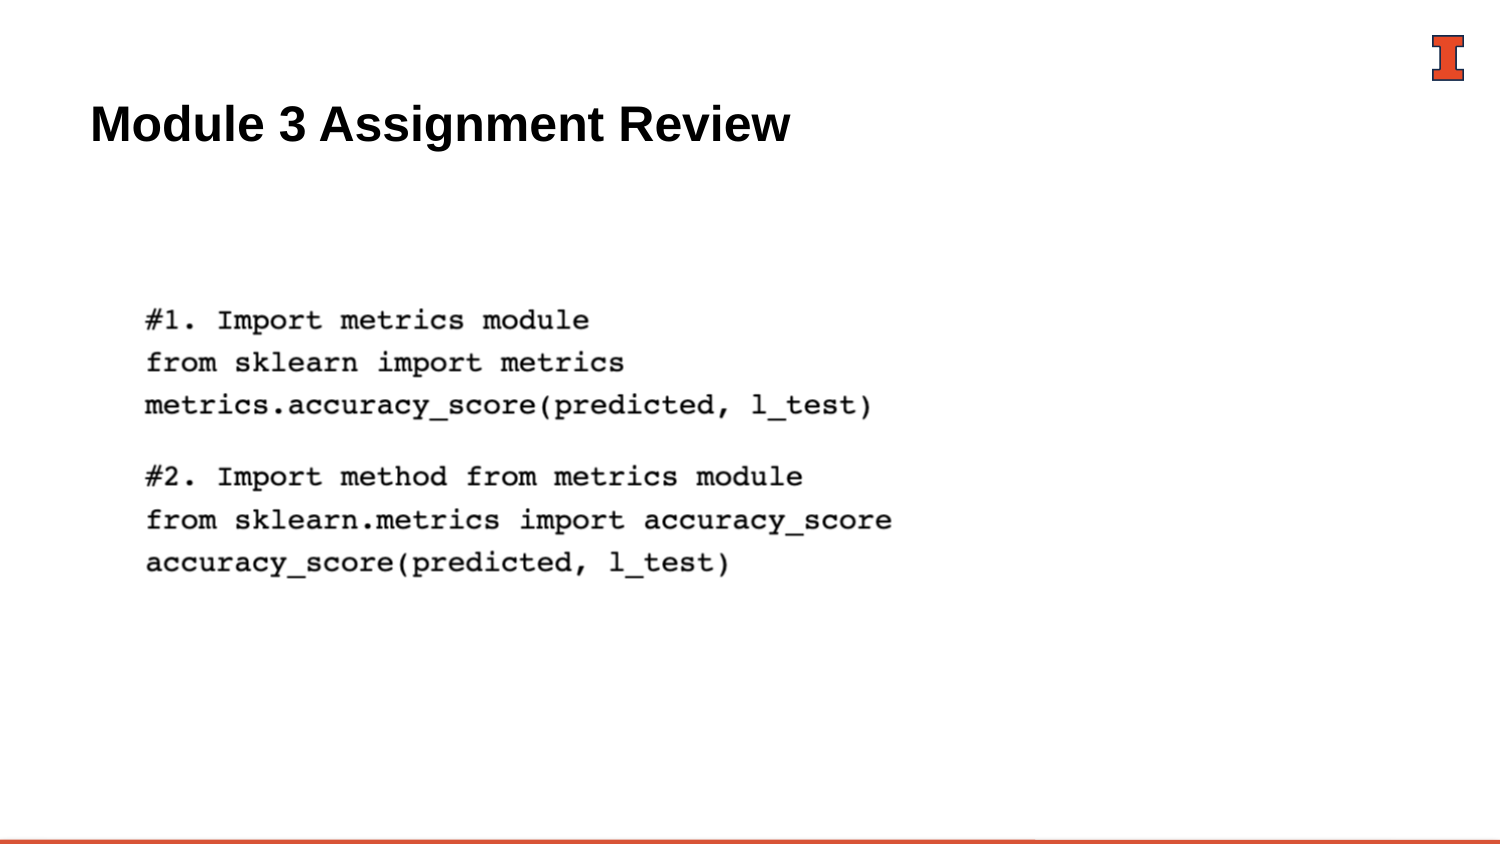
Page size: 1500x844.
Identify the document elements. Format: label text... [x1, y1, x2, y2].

title Module 3 Assignment Review [75, 83, 1404, 192]
picture [1432, 35, 1464, 81]
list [112, 284, 939, 608]
